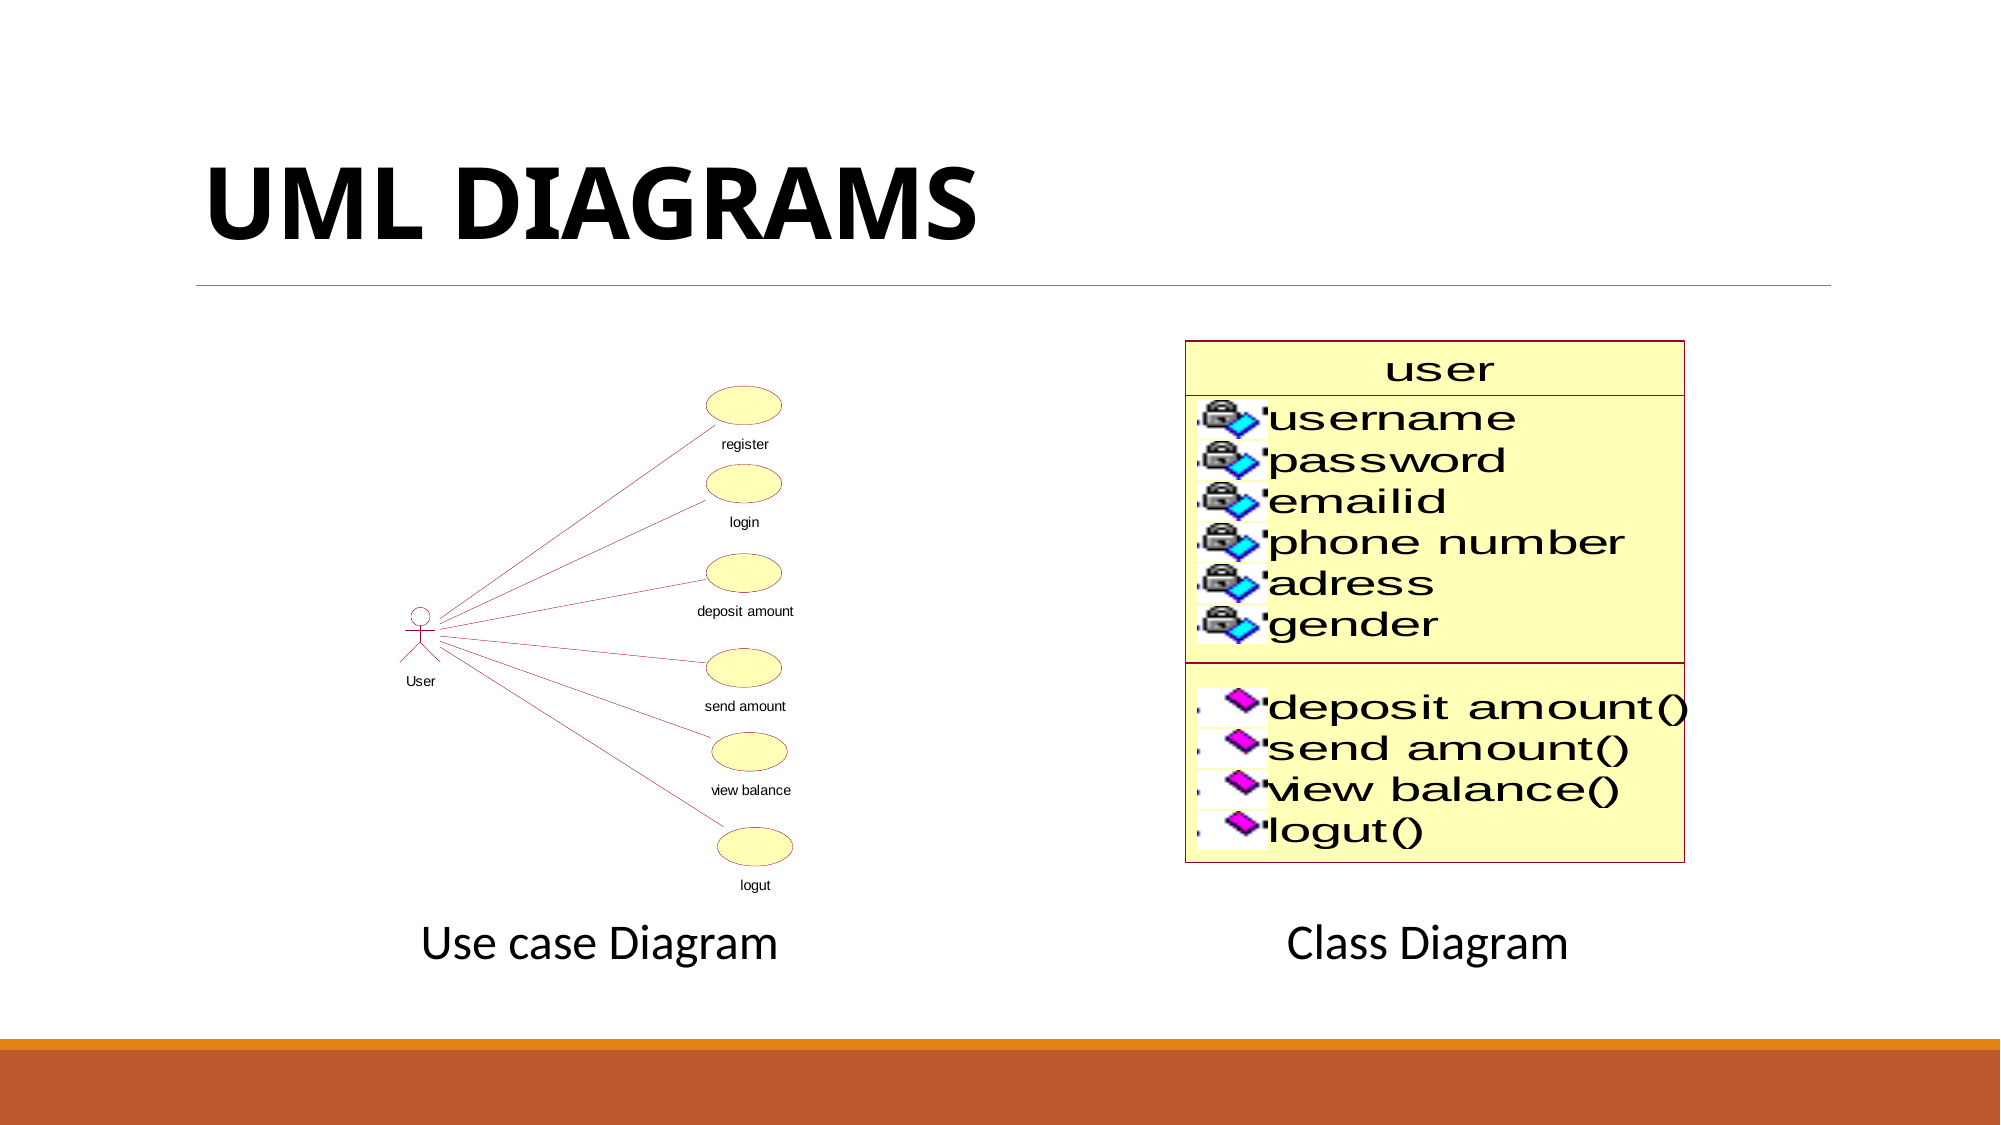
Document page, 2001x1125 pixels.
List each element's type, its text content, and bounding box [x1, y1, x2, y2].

text_box Use case Diagram [405, 948, 824, 977]
text_box Class Diagram [1272, 901, 1604, 977]
title UML DIAGRAMS [187, 131, 1813, 268]
picture [1159, 314, 1716, 892]
picture [336, 356, 893, 941]
